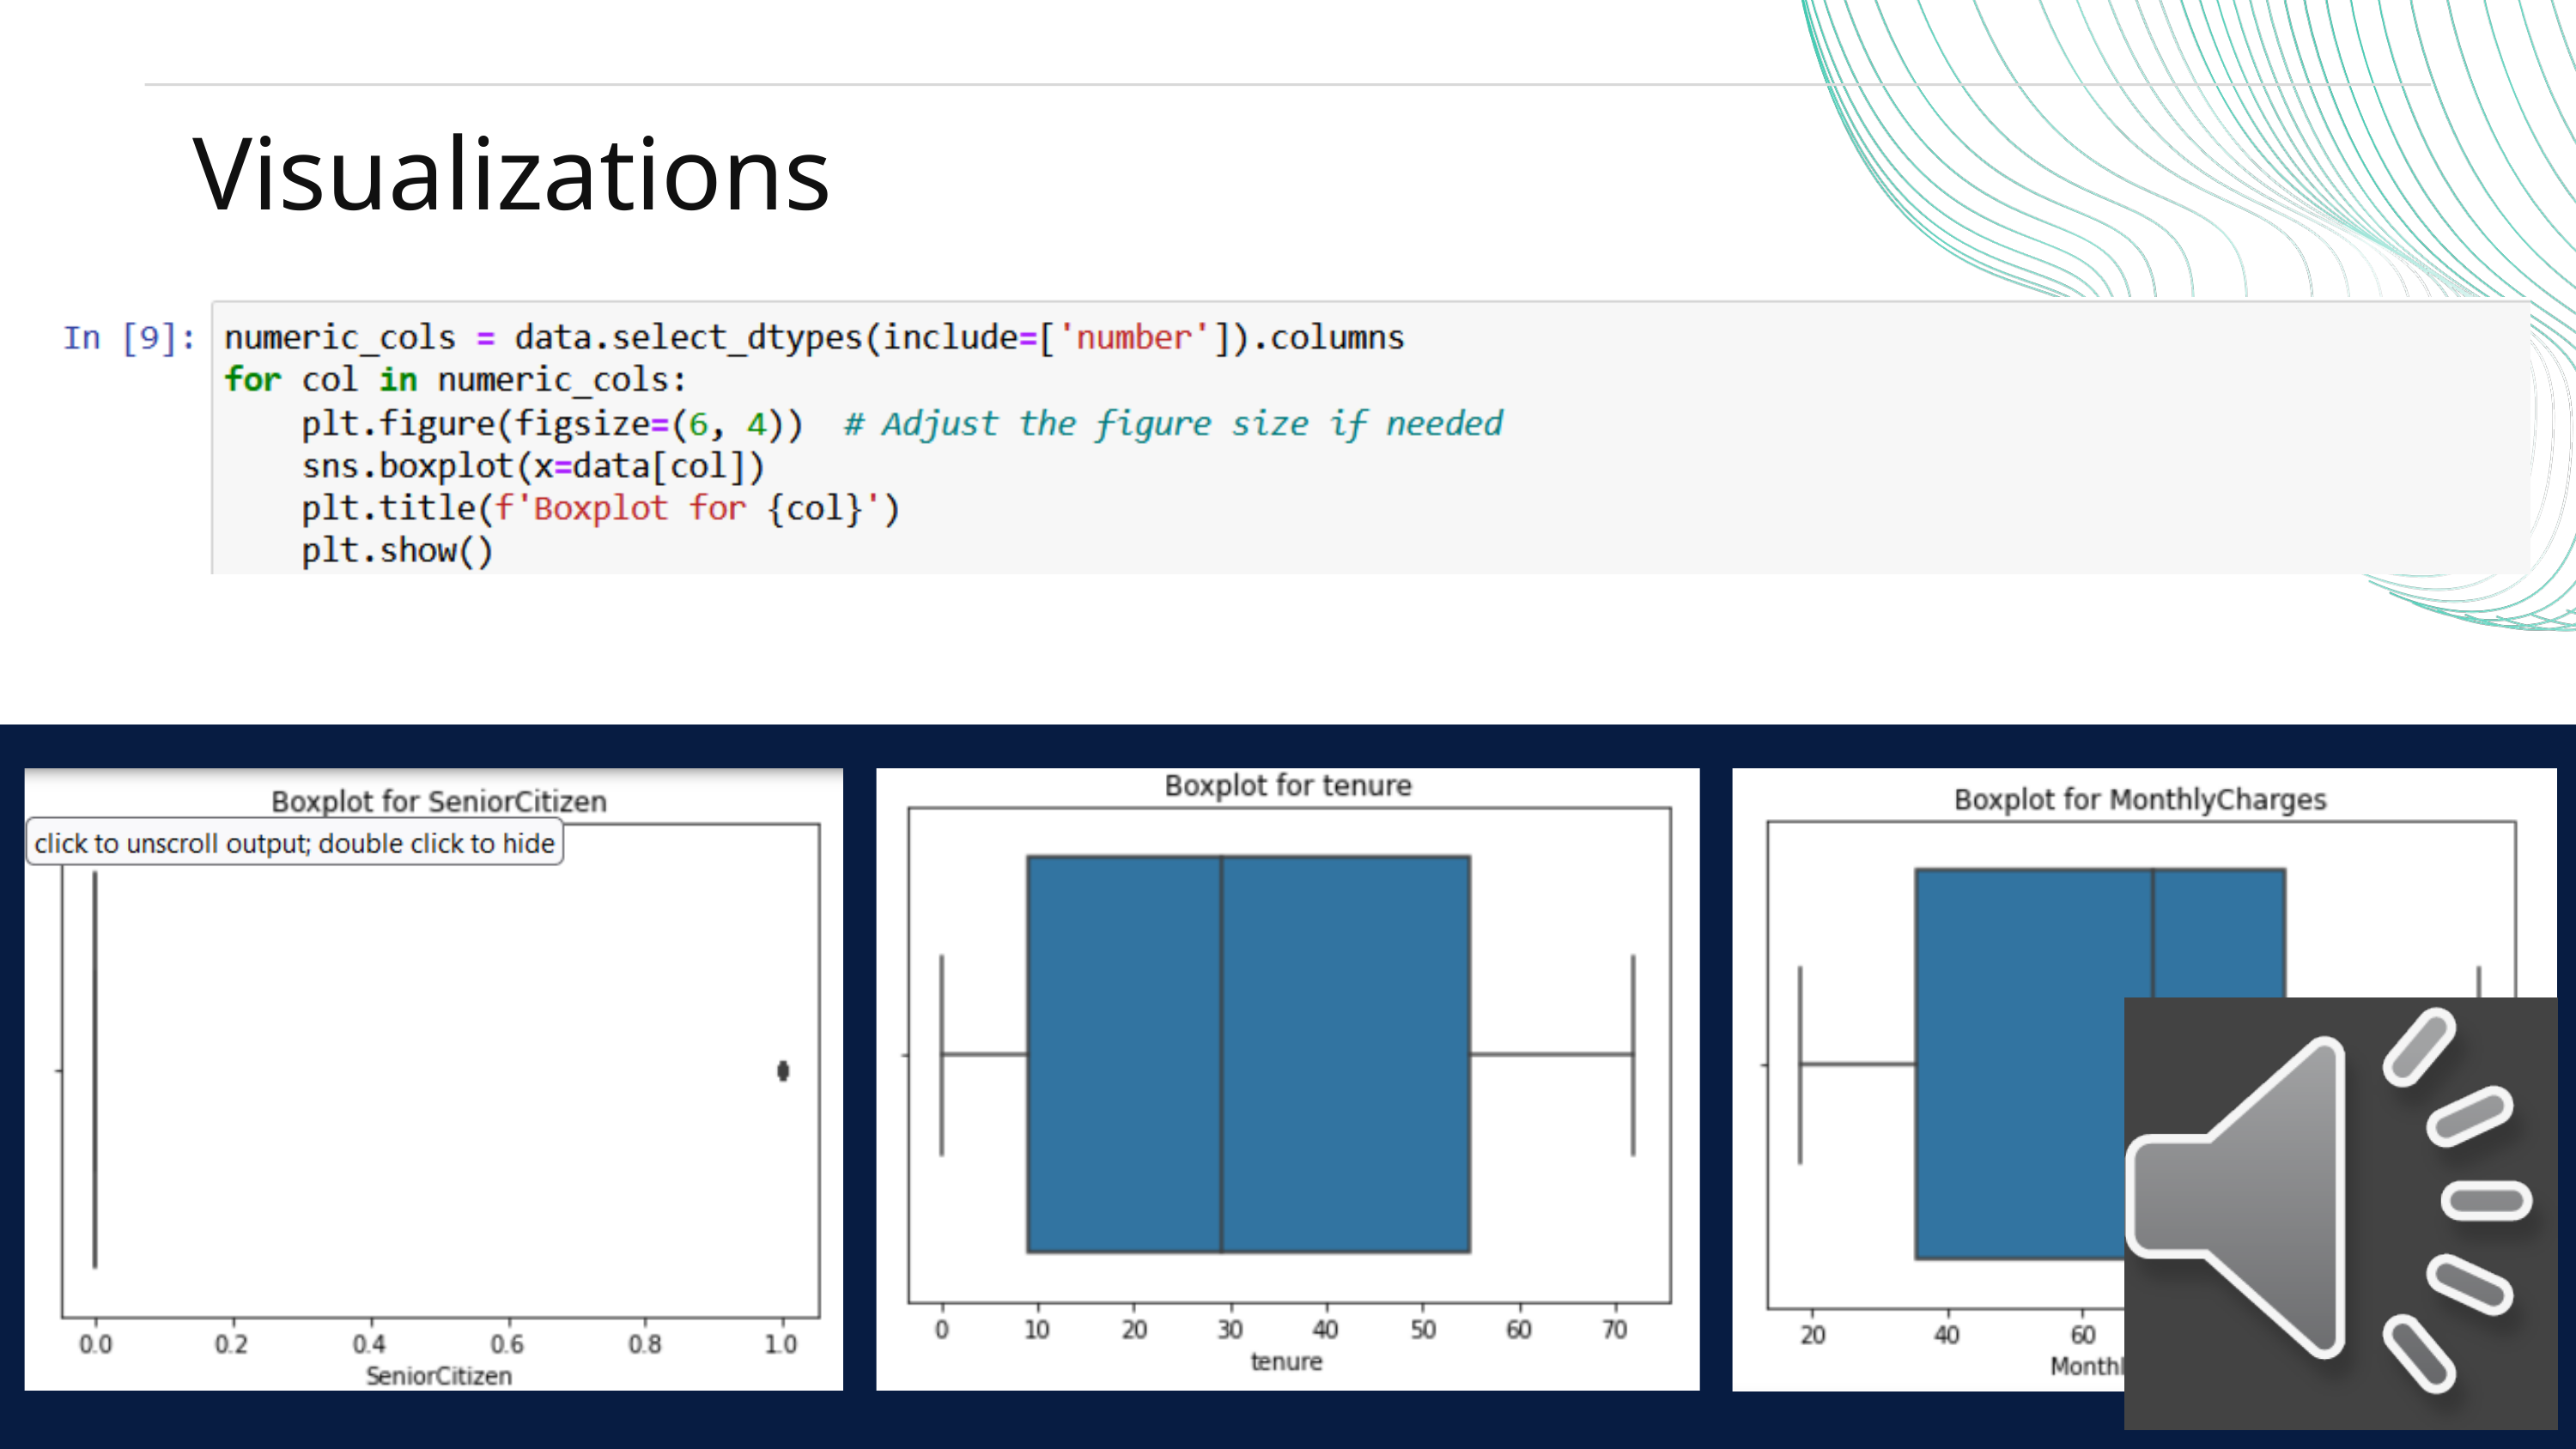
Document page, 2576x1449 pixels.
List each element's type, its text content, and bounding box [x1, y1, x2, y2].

text_box Visualizations [121, 109, 905, 230]
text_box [856, 724, 1719, 1449]
text_box [1790, 0, 2576, 716]
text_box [0, 724, 855, 1449]
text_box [1720, 724, 2576, 1449]
text_box [45, 297, 2530, 575]
picture [2123, 996, 2560, 1432]
